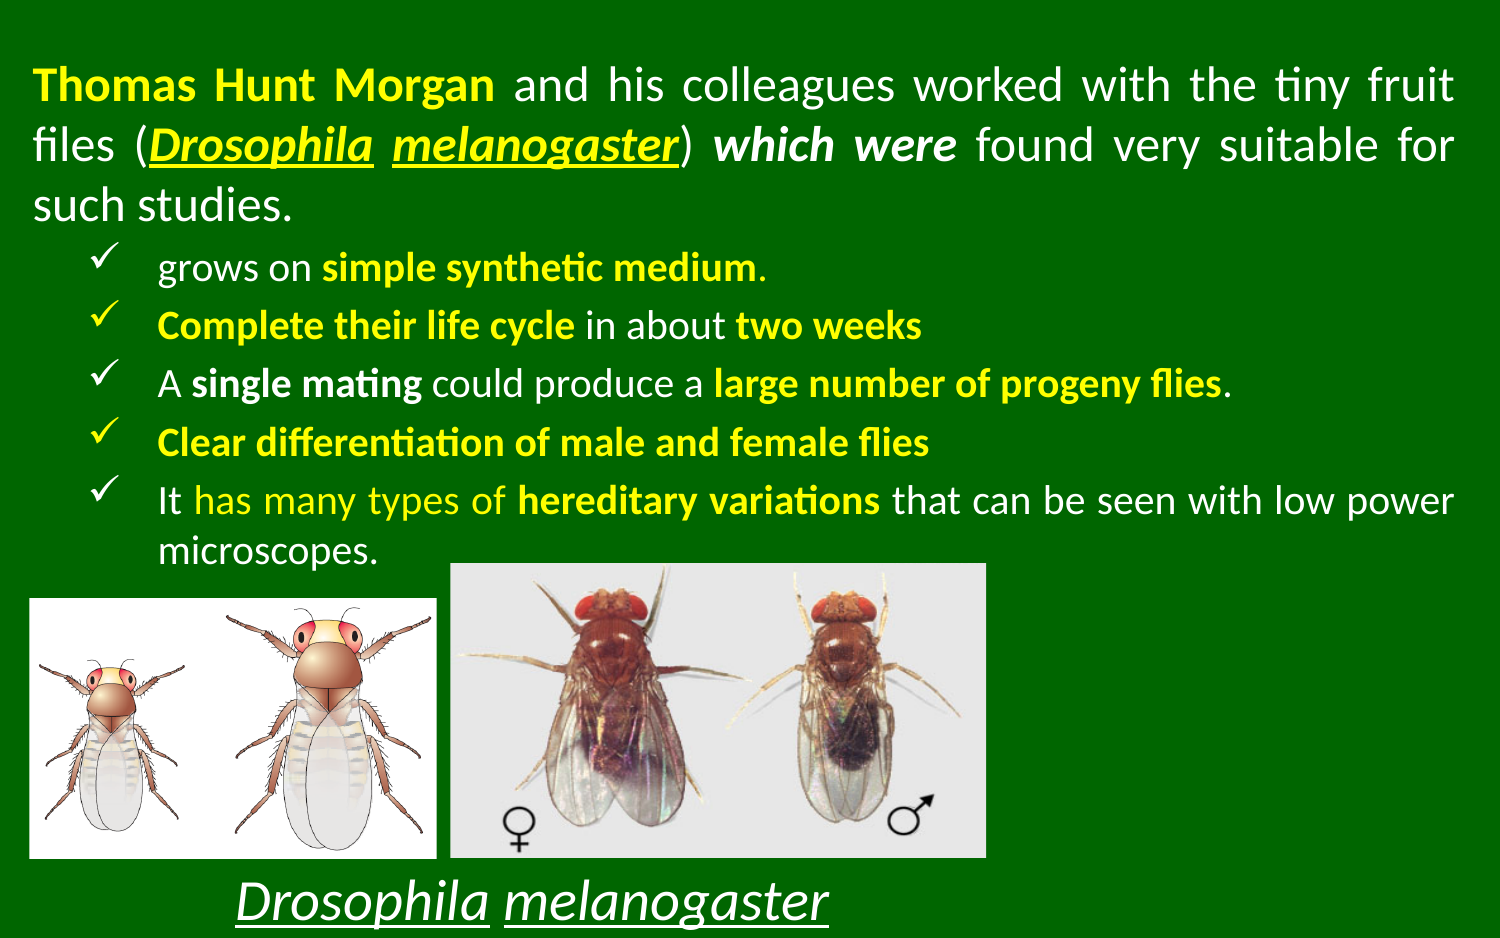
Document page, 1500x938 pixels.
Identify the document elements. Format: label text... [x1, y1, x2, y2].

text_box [29, 563, 987, 930]
list Thomas Hunt Morgan and his colleagues worked with the tiny fruit files (Drosophila melanogaster) which were found very suitable for such studies. grows on simple synthetic medium. Complete their life cycle in about two weeks A single mating could produce a large number of progeny flies. Clear differentiation of male and female flies It has many types of hereditary variations that can be seen with low power microscopes. [17, 43, 1471, 828]
